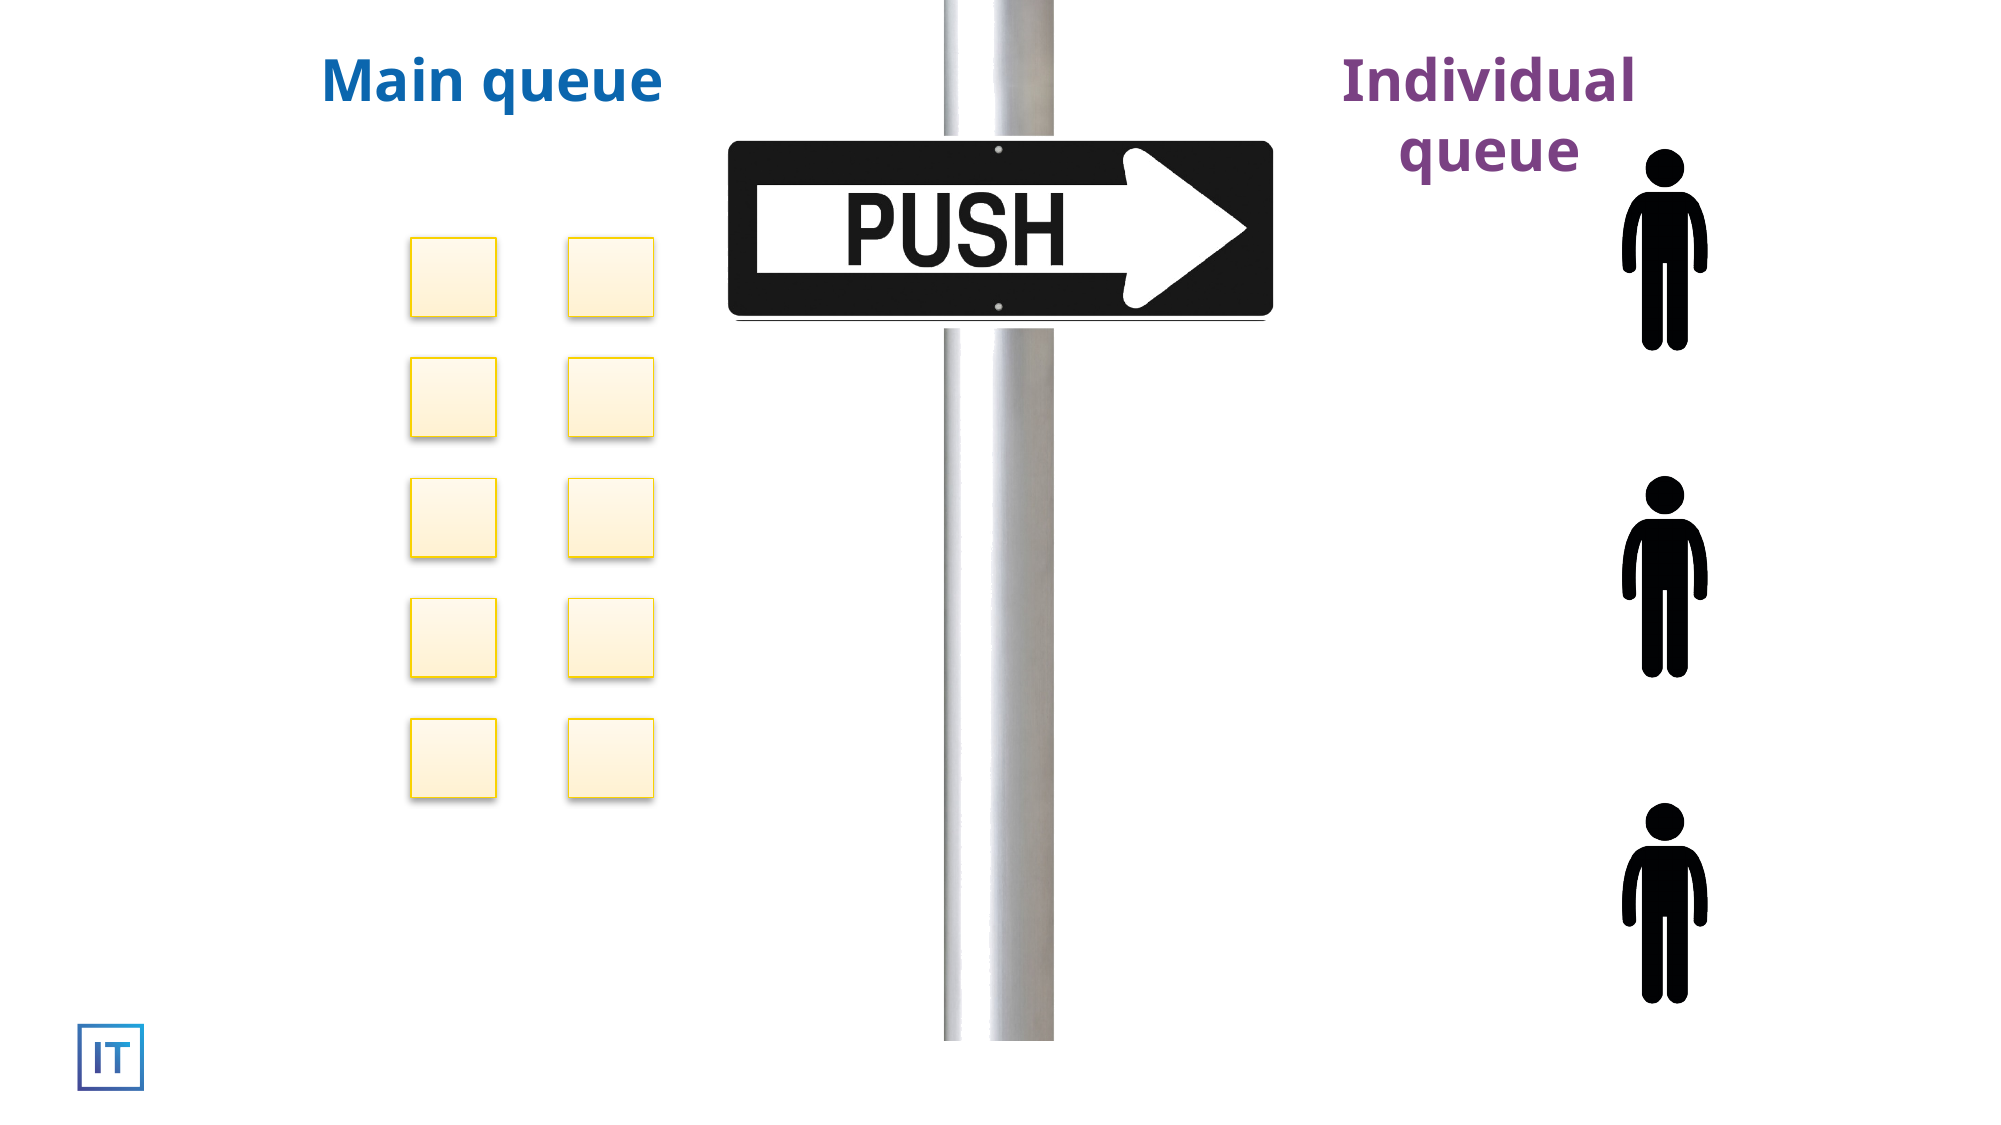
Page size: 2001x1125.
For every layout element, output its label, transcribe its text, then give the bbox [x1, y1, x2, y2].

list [695, 0, 1304, 319]
text_box Main queue [287, 35, 690, 121]
picture [1618, 797, 1713, 1008]
text_box [568, 237, 654, 317]
picture [1618, 143, 1713, 354]
picture [695, 320, 1304, 1042]
text_box [411, 478, 497, 557]
text_box [568, 718, 654, 798]
picture [1618, 470, 1713, 681]
picture [69, 1016, 154, 1098]
text_box [411, 718, 497, 798]
text_box Individual queue [1309, 35, 1730, 191]
text_box [411, 598, 497, 678]
text_box [411, 358, 497, 437]
text_box [568, 478, 654, 557]
text_box [568, 358, 654, 437]
text_box [411, 237, 497, 317]
text_box [568, 598, 654, 678]
